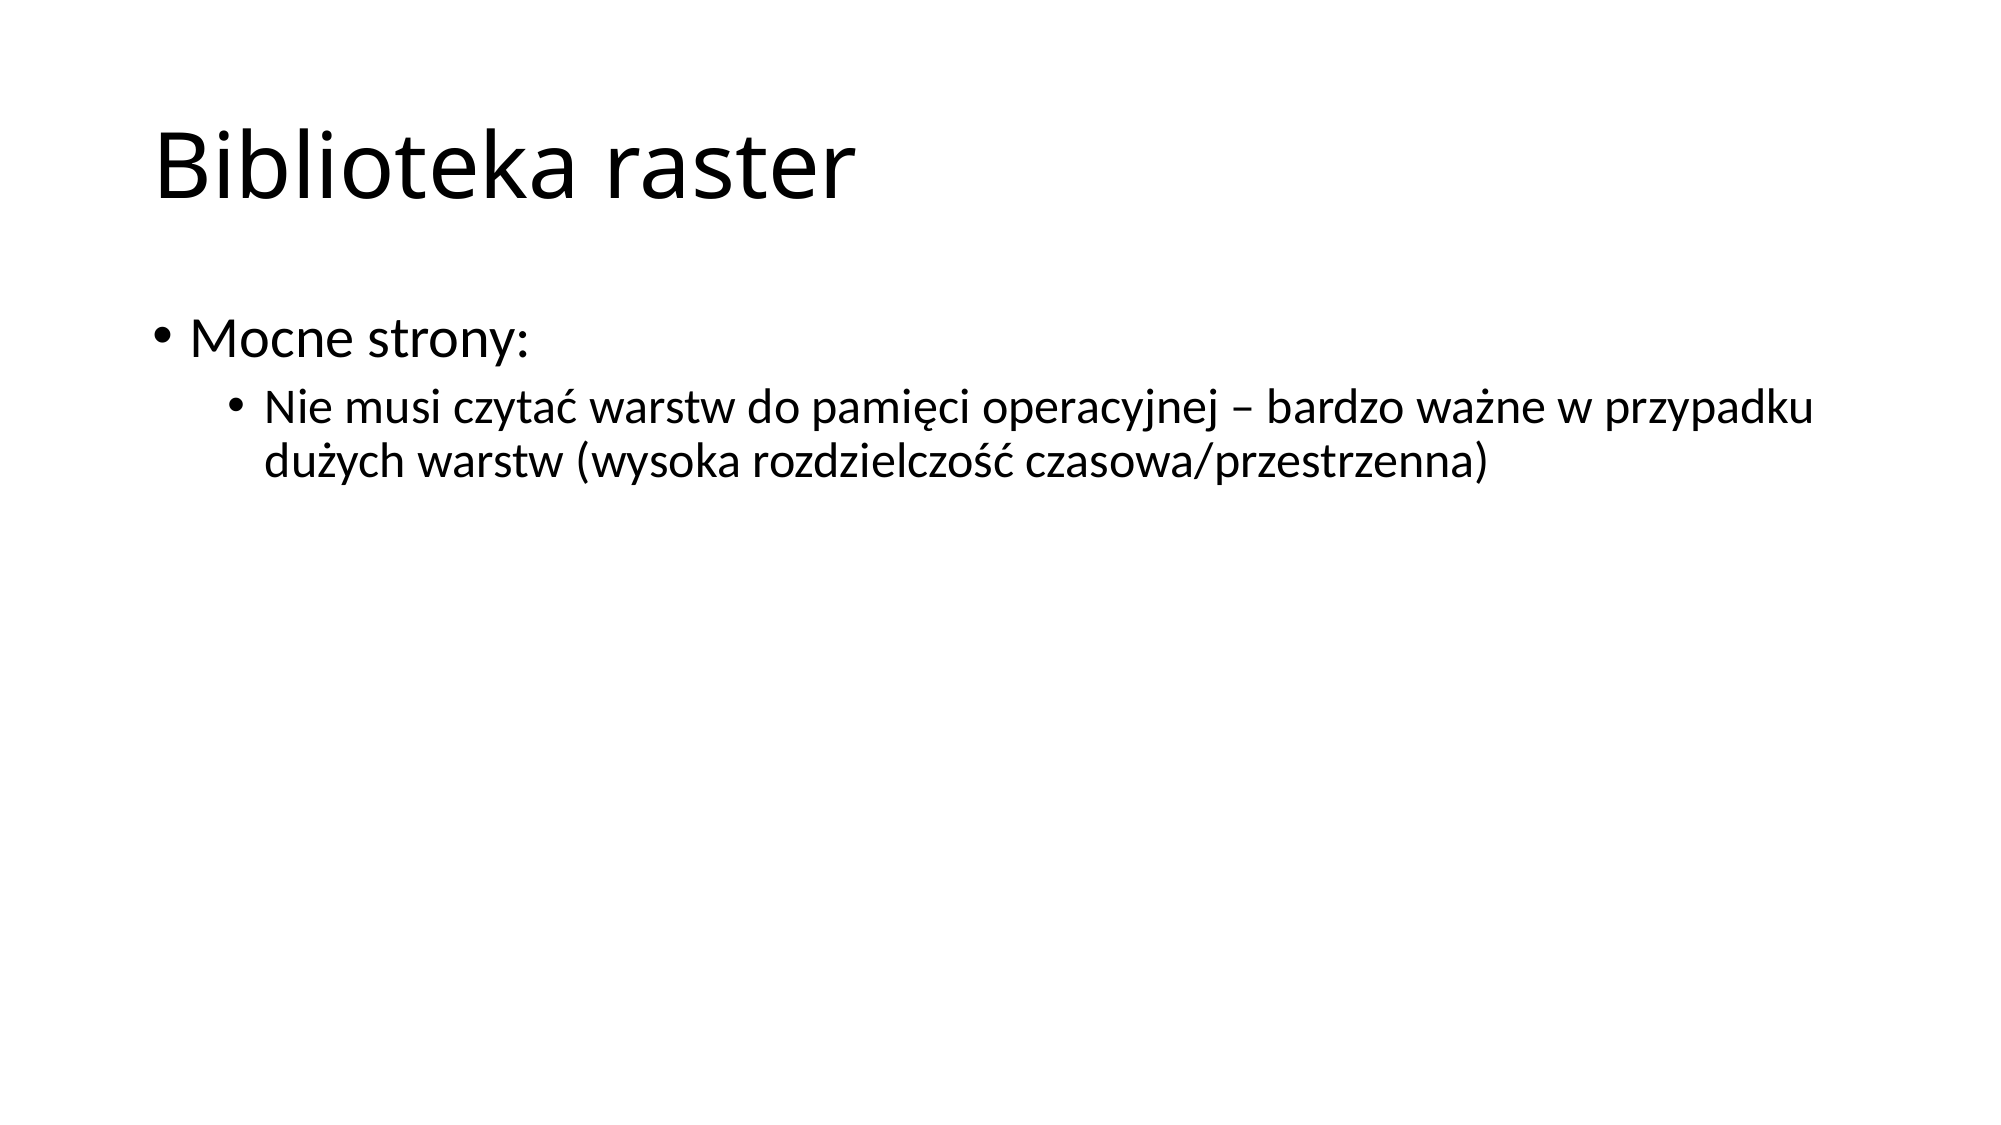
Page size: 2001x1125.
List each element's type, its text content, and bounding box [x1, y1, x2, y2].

title Biblioteka raster [137, 59, 1863, 278]
list Mocne strony: Nie musi czytać warstw do pamięci operacyjnej – bardzo ważne w przypadku dużych warstw (wysoka rozdzielczość czasowa/przestrzenna) [137, 299, 1863, 1014]
